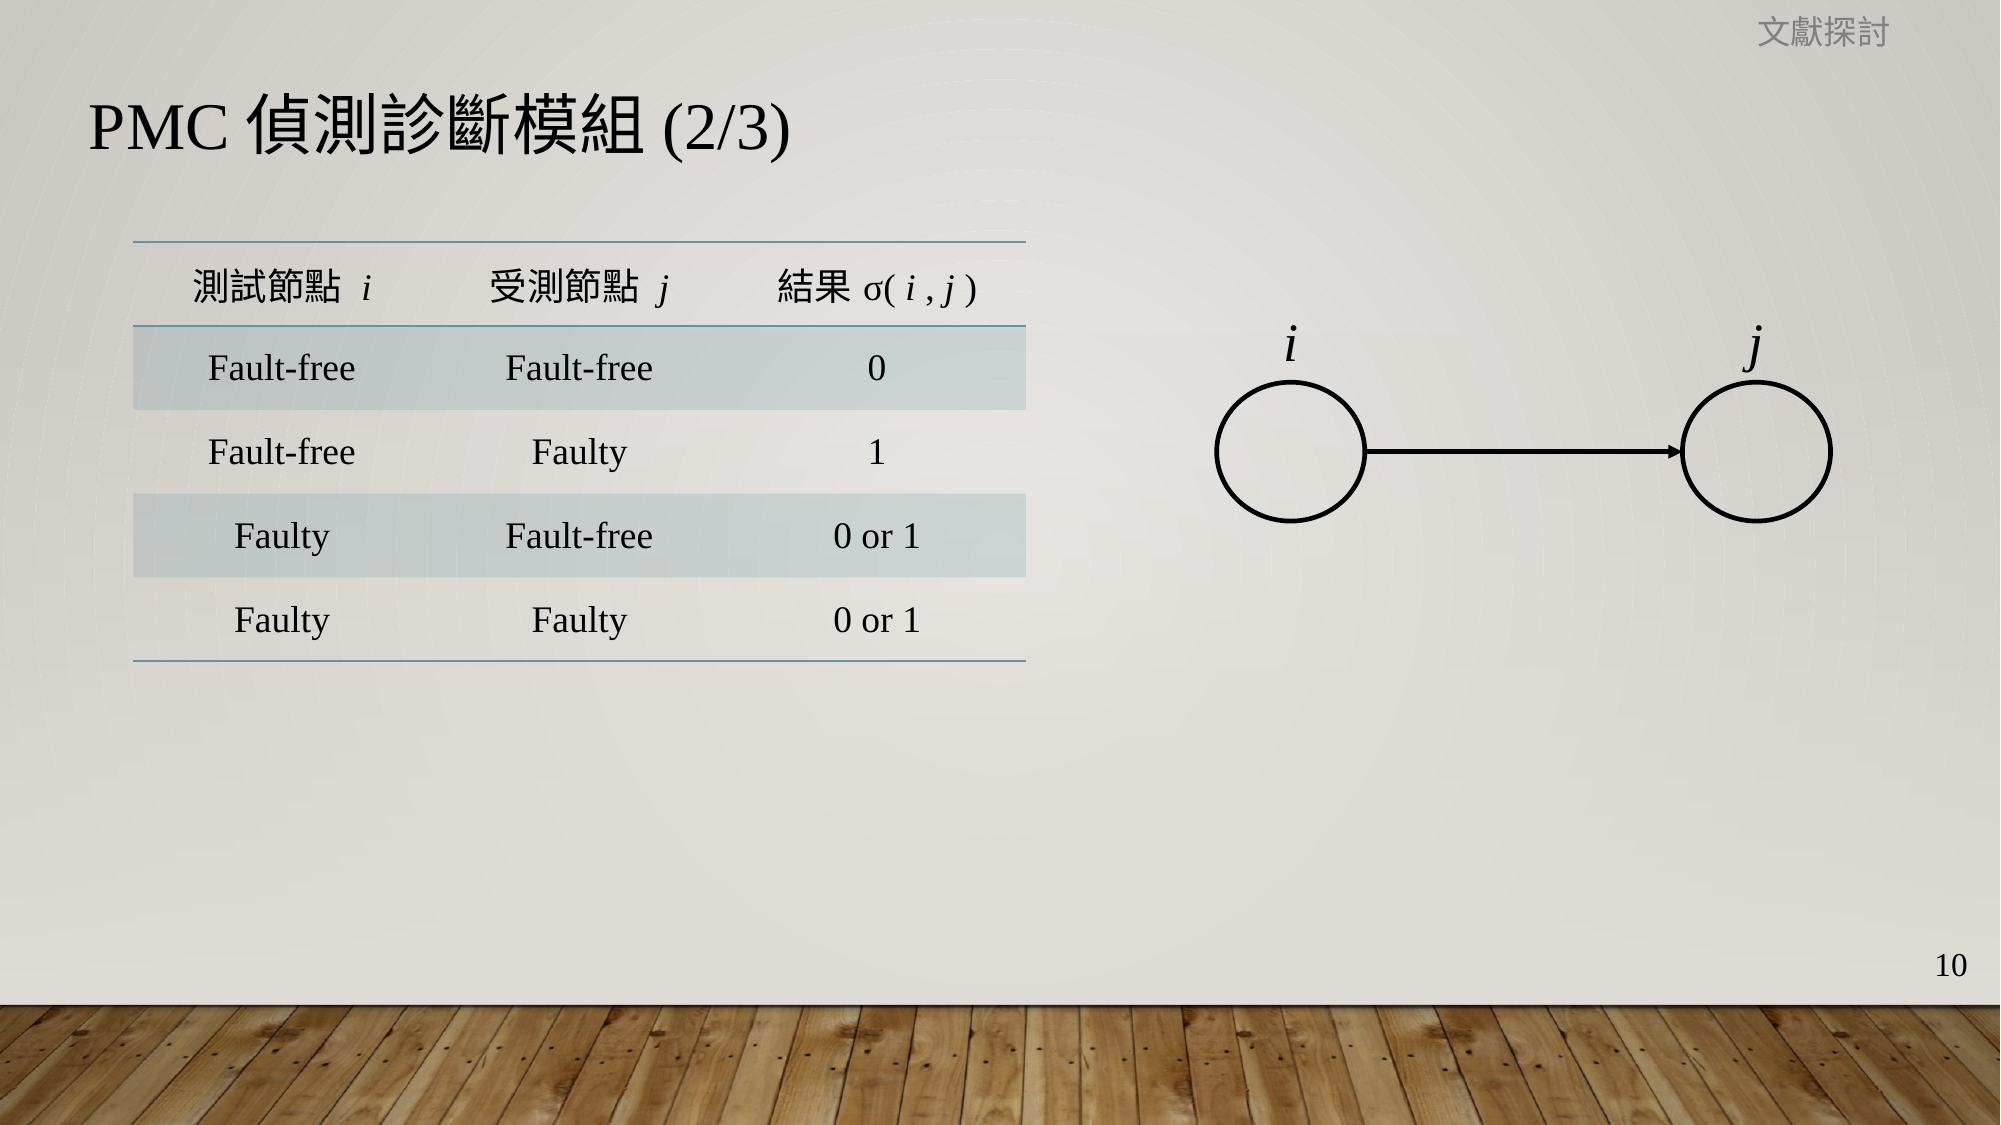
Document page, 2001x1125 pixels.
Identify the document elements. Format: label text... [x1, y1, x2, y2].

table_cell Faulty [431, 577, 728, 660]
text_box 文獻探討 [1665, 3, 1983, 59]
picture [0, 1005, 2000, 1125]
table_header 測試節點 i [133, 243, 431, 325]
table_cell Faulty [431, 410, 728, 494]
table_header 結果σ( i , j ) [728, 243, 1026, 325]
table_cell Faulty [133, 494, 431, 577]
table_cell Fault-free [431, 327, 728, 410]
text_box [1216, 299, 1831, 522]
table_cell Faulty [133, 577, 431, 660]
table_cell 1 [728, 410, 1026, 494]
table_cell Fault-free [133, 327, 431, 410]
slide_number 10 [1910, 935, 1983, 996]
table_cell Fault-free [431, 494, 728, 577]
table_cell 0 or 1 [728, 577, 1026, 660]
table_cell 0 [728, 327, 1026, 410]
table_cell Fault-free [133, 410, 431, 494]
table_header 受測節點 j [431, 243, 728, 325]
text_box PMC偵測診斷模組(2/3) [74, 75, 807, 170]
table_cell 0 or 1 [728, 494, 1026, 577]
